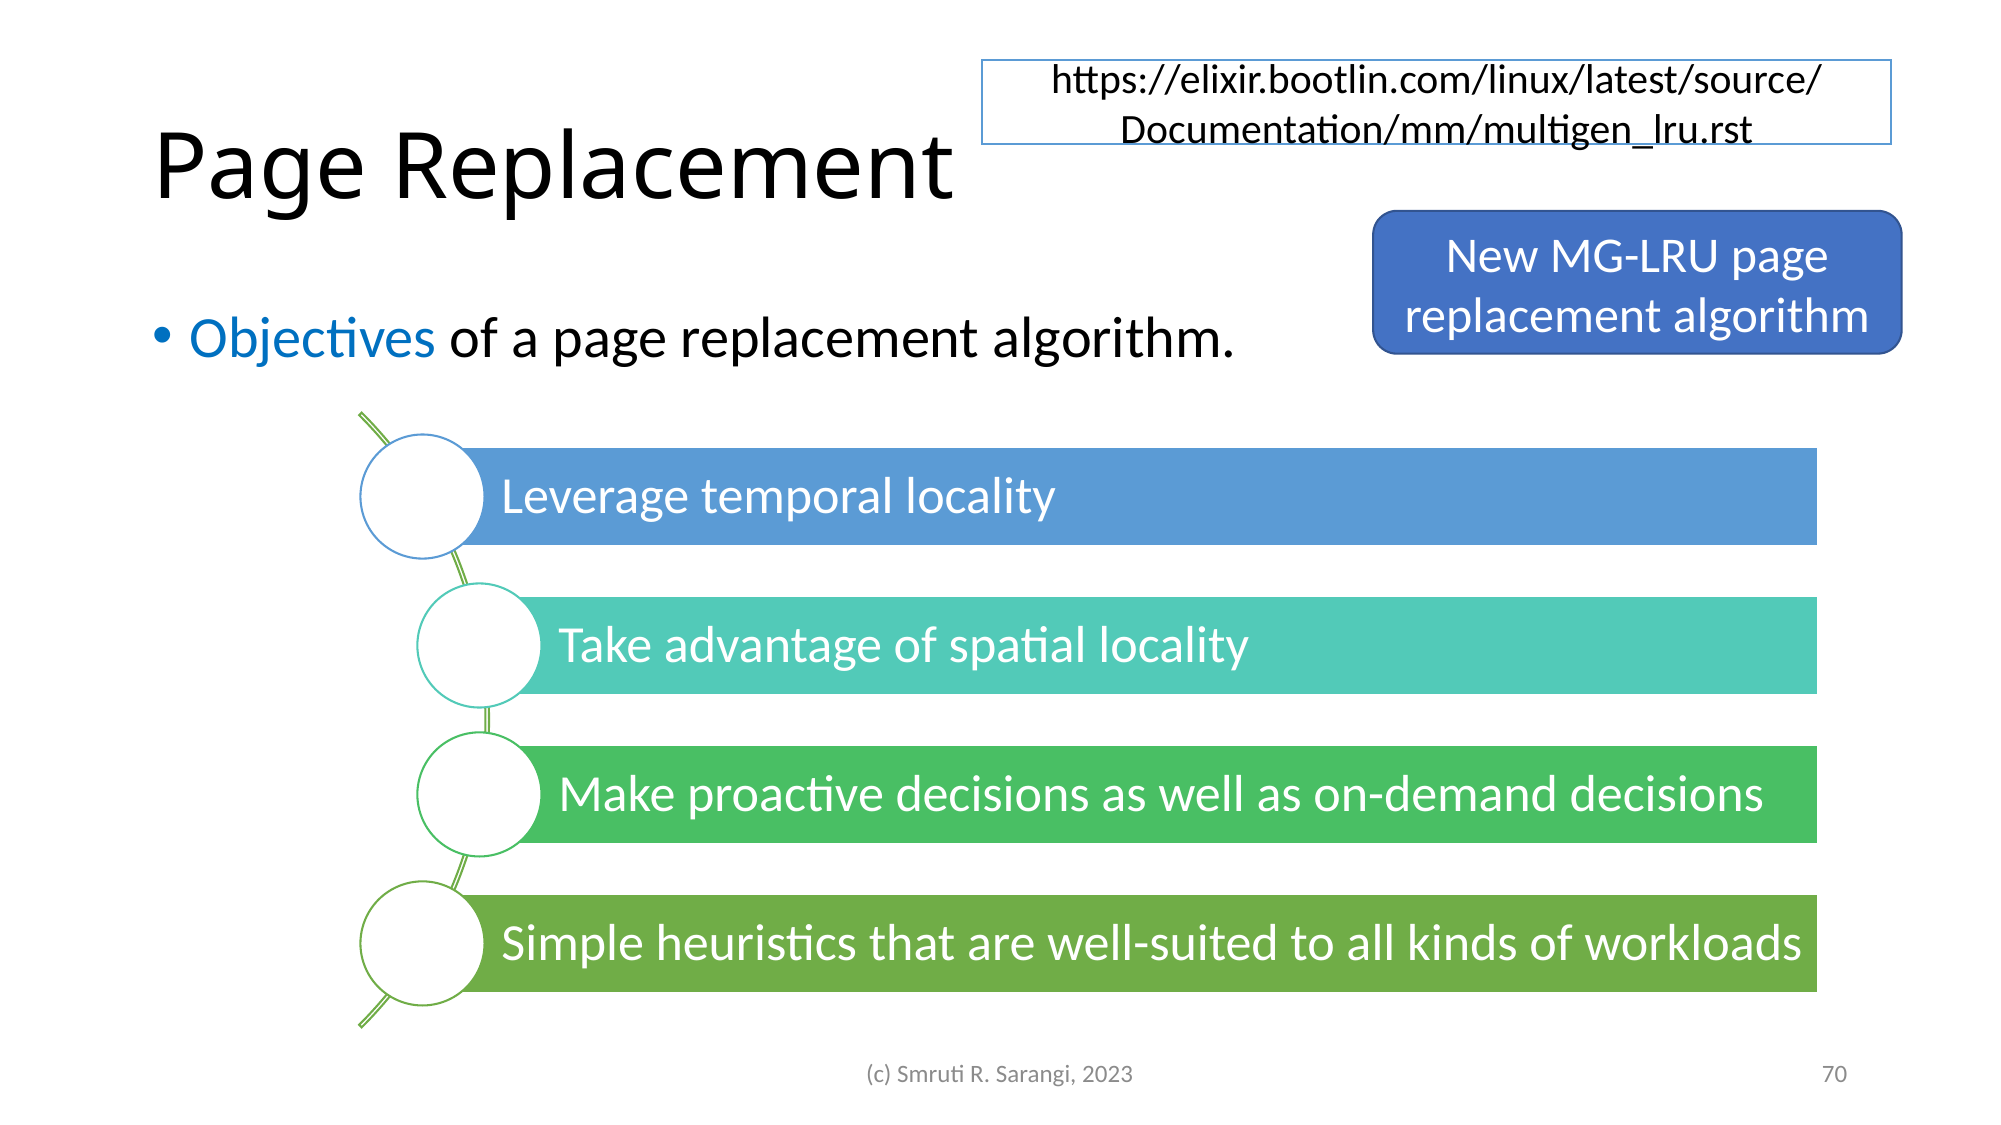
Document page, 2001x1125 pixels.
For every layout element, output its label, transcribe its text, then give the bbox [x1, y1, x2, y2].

text_box New MG-LRU page replacement algorithm [1372, 209, 1903, 355]
title Page Replacement [137, 59, 1863, 278]
text_box https://elixir.bootlin.com/linux/latest/source/Documentation/mm/multigen_lru.rst [981, 59, 1892, 145]
footer (c) Smruti R. Sarangi, 2023 [662, 1043, 1338, 1103]
list Objectives of a page replacement algorithm. [137, 299, 1863, 388]
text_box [349, 397, 1827, 1043]
slide_number 70 [1412, 1042, 1863, 1103]
